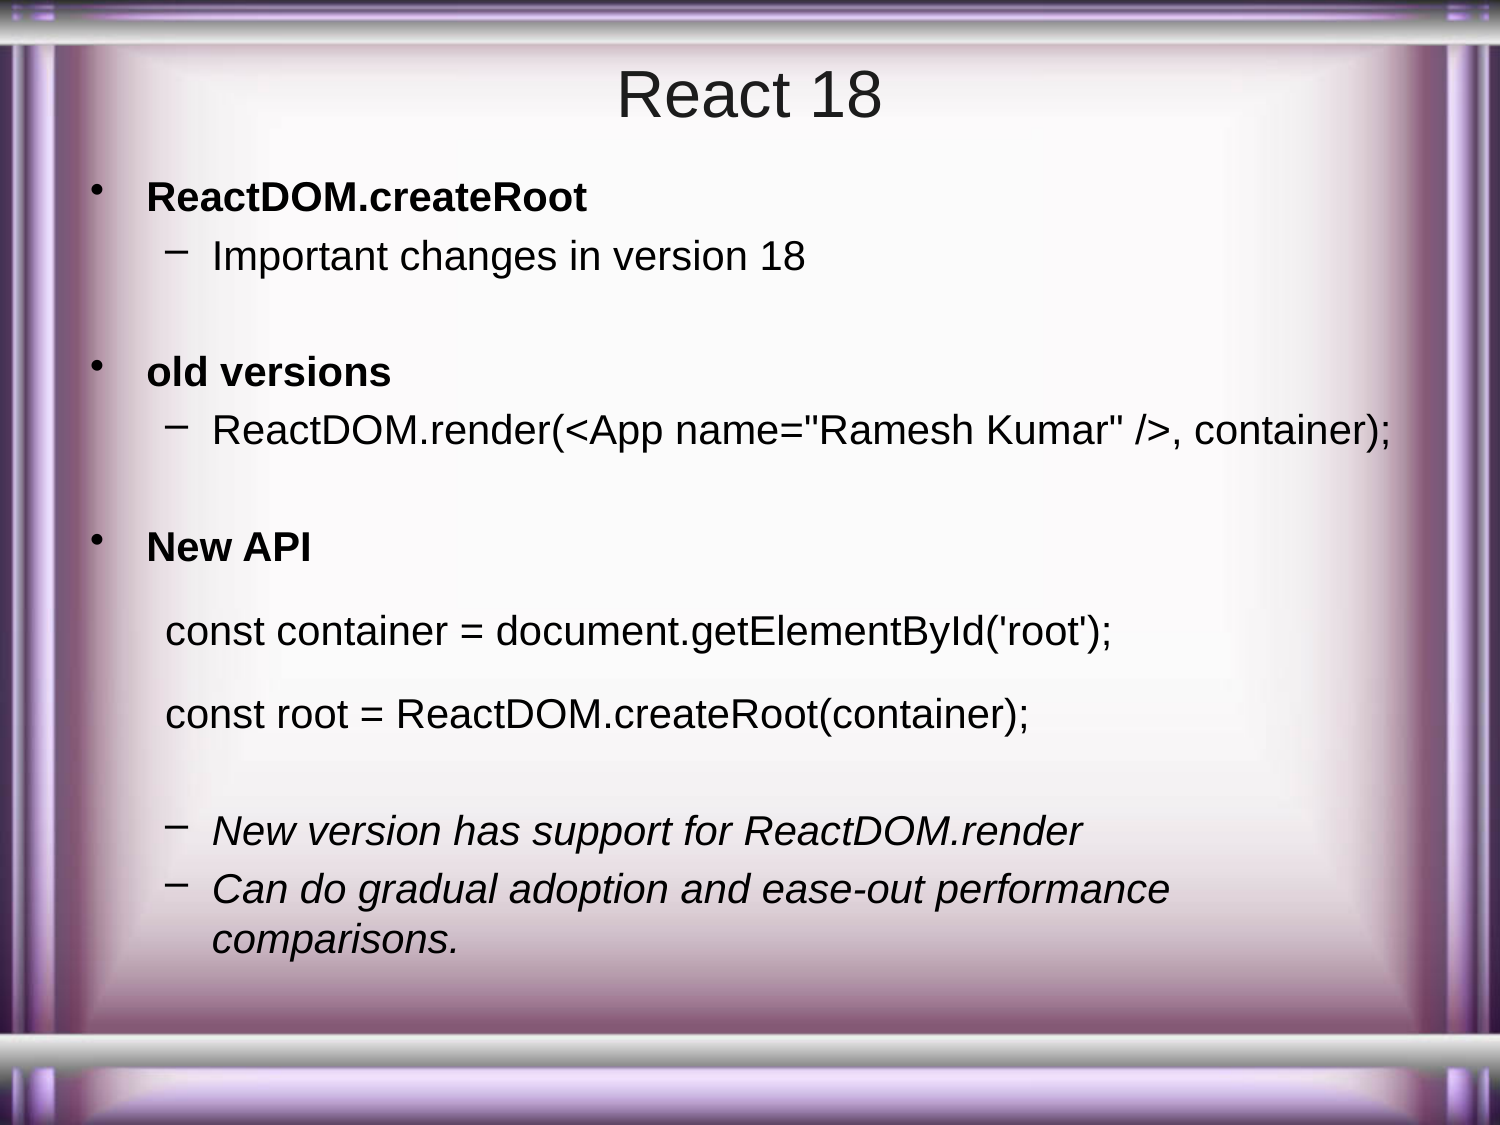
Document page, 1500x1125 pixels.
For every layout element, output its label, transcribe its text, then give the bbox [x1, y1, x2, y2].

list ReactDOM.createRoot Important changes in version 18 old versions ReactDOM.render(<App name="Ramesh Kumar" />, container); New API const container = document.getElementById('root'); const root = ReactDOM.createRoot(container); New version has support for ReactDOM.render Can do gradual adoption and ease-out performance comparisons. [75, 162, 1425, 1005]
picture [0, 0, 1500, 1125]
title React 18 [75, 45, 1425, 138]
